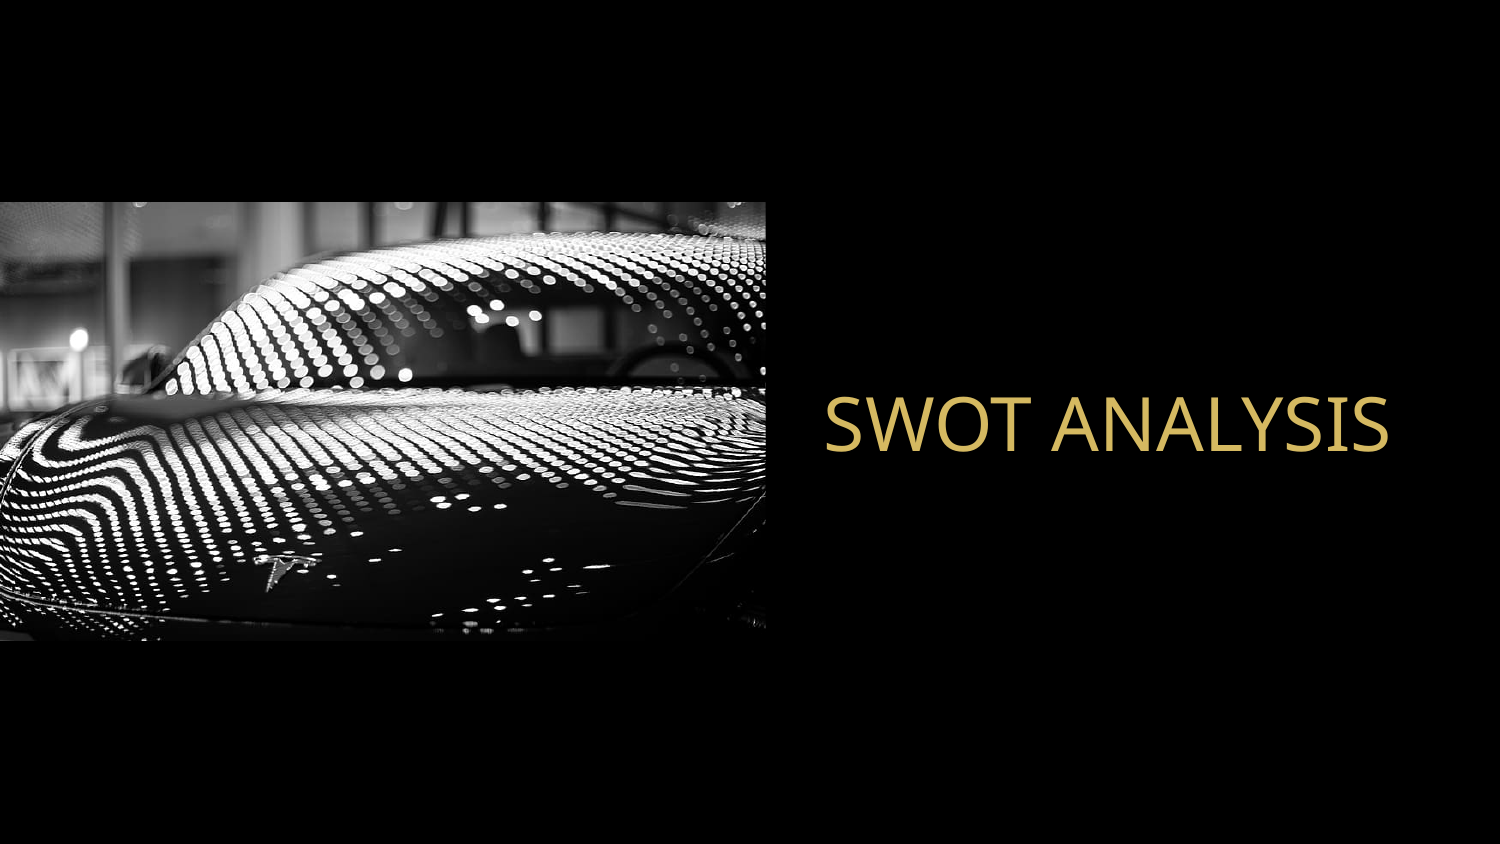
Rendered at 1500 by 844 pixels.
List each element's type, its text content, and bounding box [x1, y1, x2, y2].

picture [0, 202, 766, 642]
title SWOT ANALYSIS [808, 352, 1484, 491]
